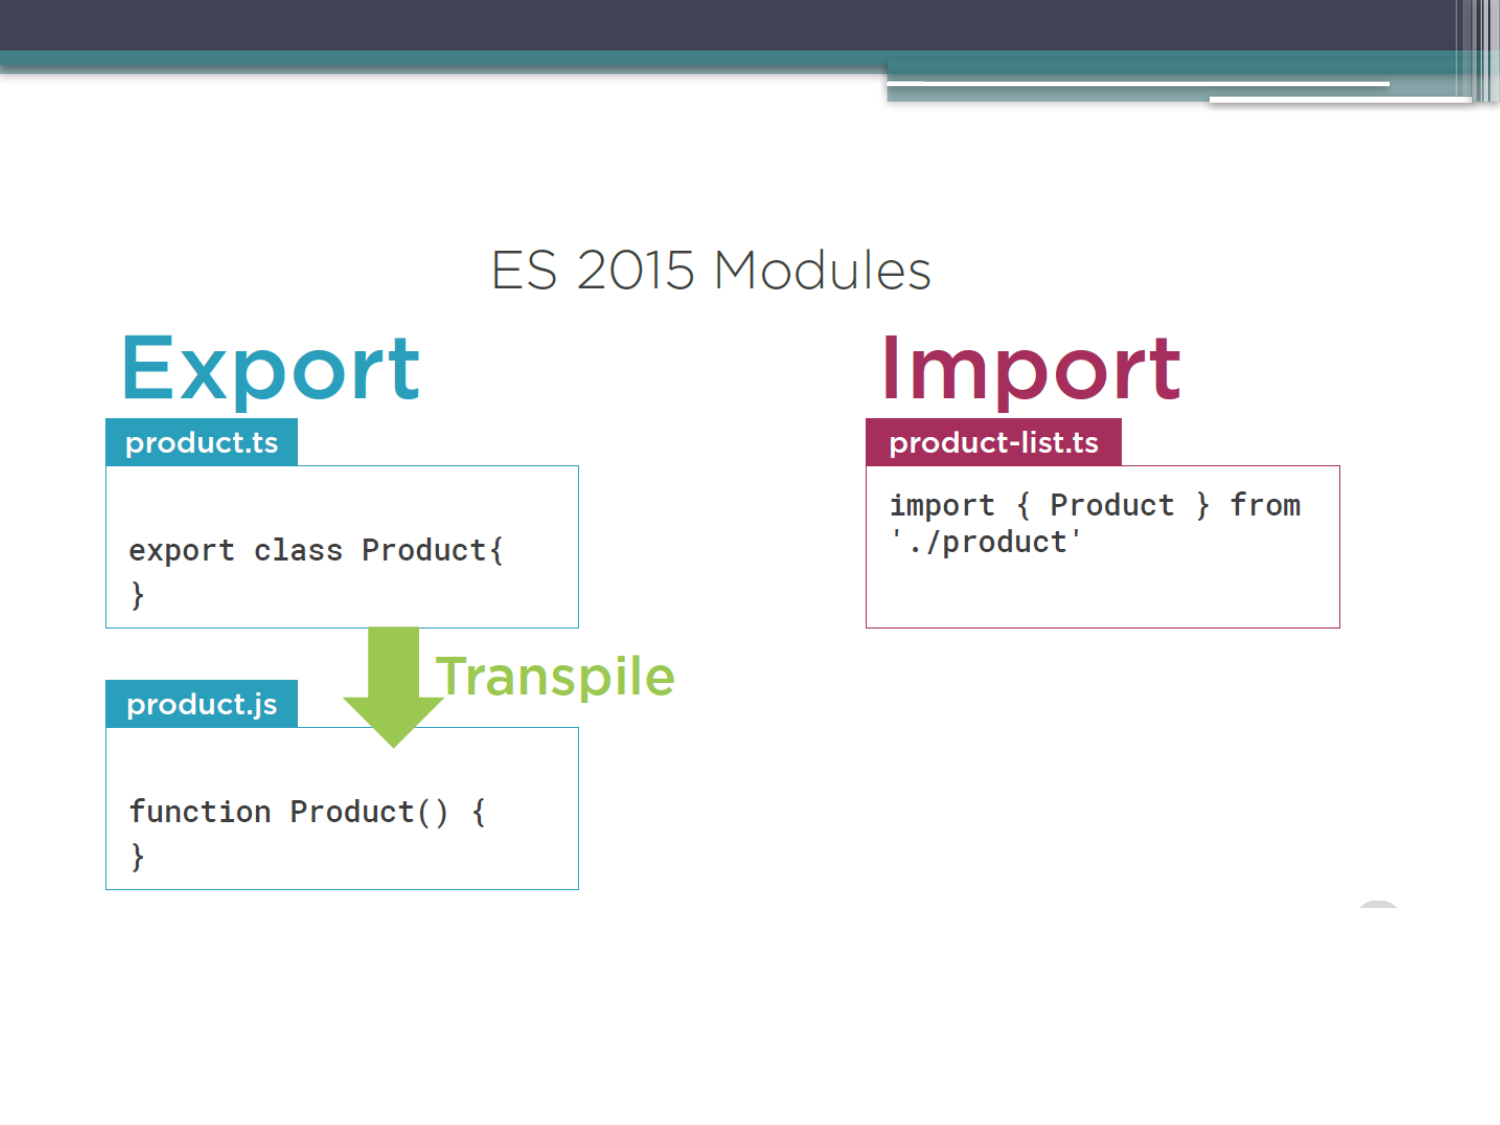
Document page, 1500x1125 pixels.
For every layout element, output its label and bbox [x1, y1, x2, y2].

list [49, 212, 1401, 909]
